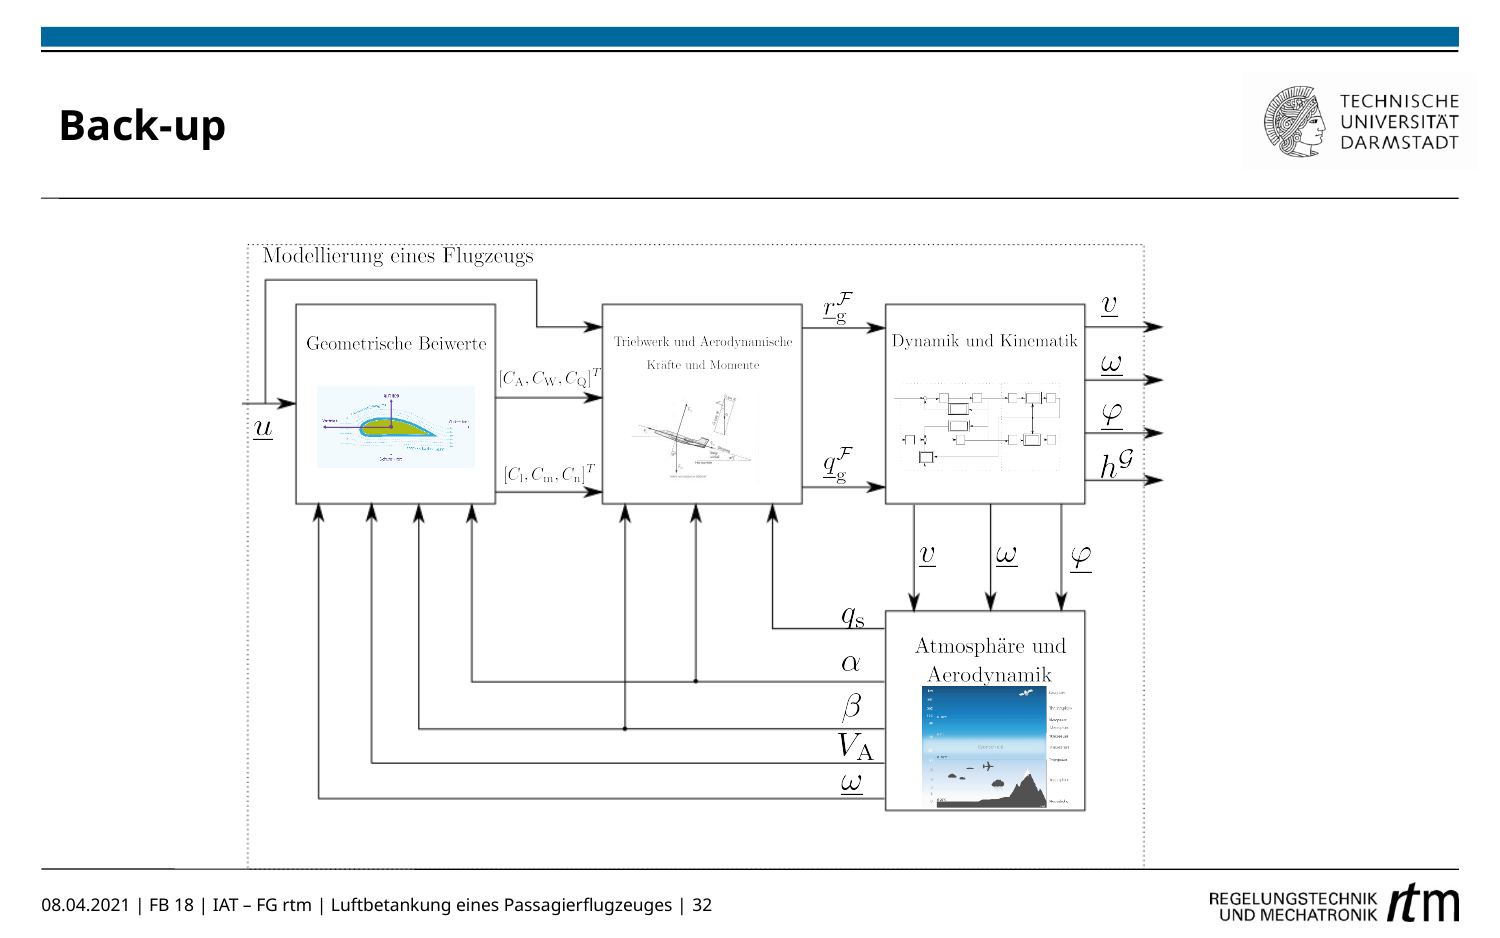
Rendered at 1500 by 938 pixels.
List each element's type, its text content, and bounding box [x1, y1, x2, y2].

picture [1242, 73, 1477, 170]
title Back-up [58, 66, 1149, 182]
picture [241, 244, 1164, 870]
picture [1210, 882, 1459, 922]
